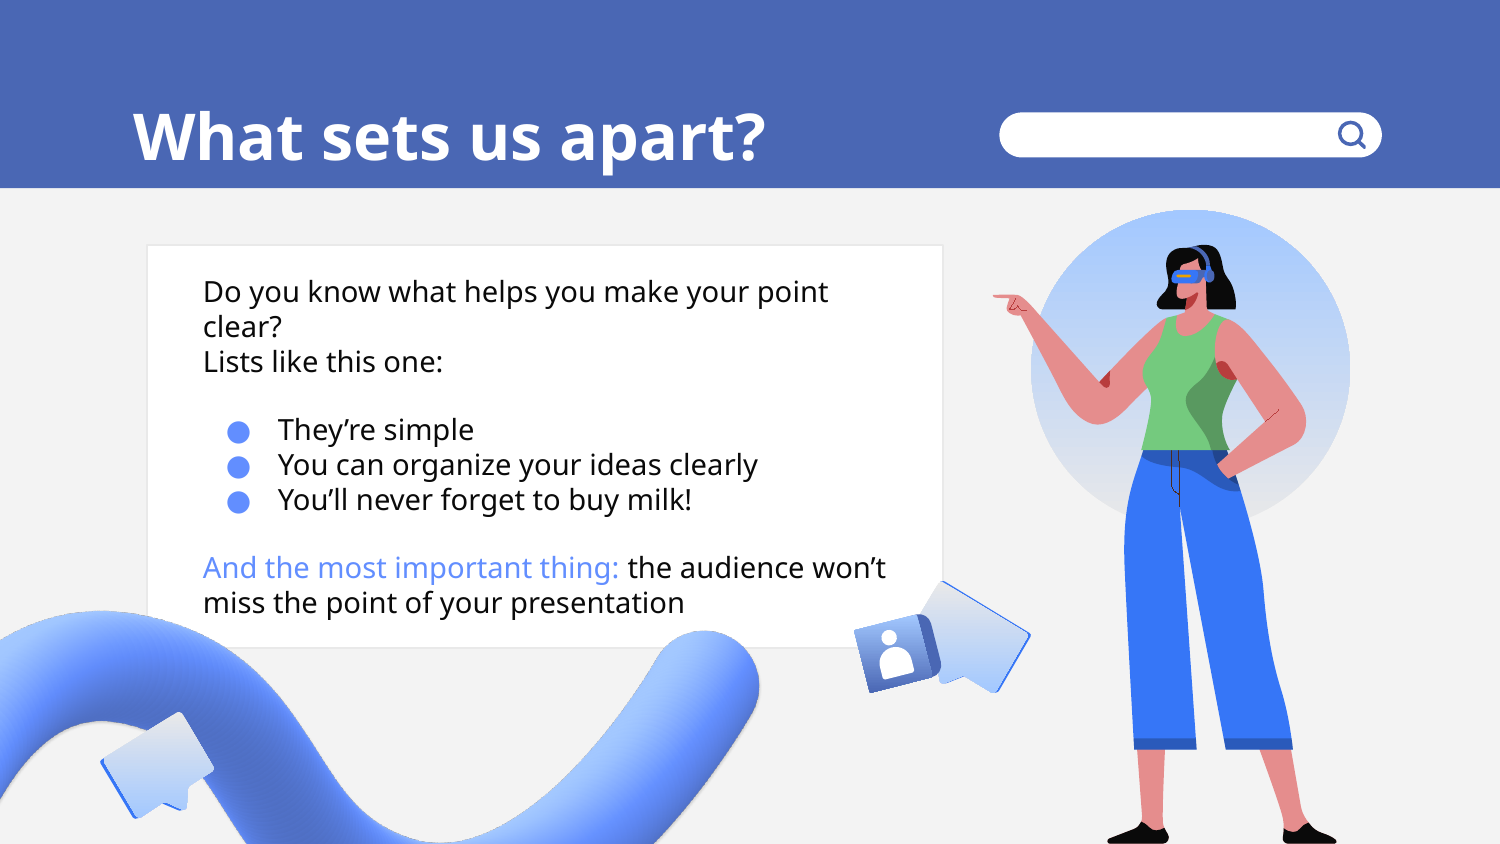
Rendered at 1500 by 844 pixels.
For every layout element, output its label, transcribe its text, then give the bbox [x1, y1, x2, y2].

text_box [992, 244, 1338, 844]
text_box [1093, 210, 1288, 243]
picture [0, 396, 778, 844]
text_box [860, 619, 938, 685]
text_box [904, 580, 1032, 694]
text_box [99, 711, 215, 820]
title What sets us apart? [118, 88, 972, 182]
text_box [1341, 316, 1351, 423]
subtitle Do you know what helps you make your point clear? Lists like this one: They’re simple You can organize your ideas clearly You’ll never forget to buy milk! And the most important thing: the audience won’t miss the point of your presentation [187, 268, 902, 625]
